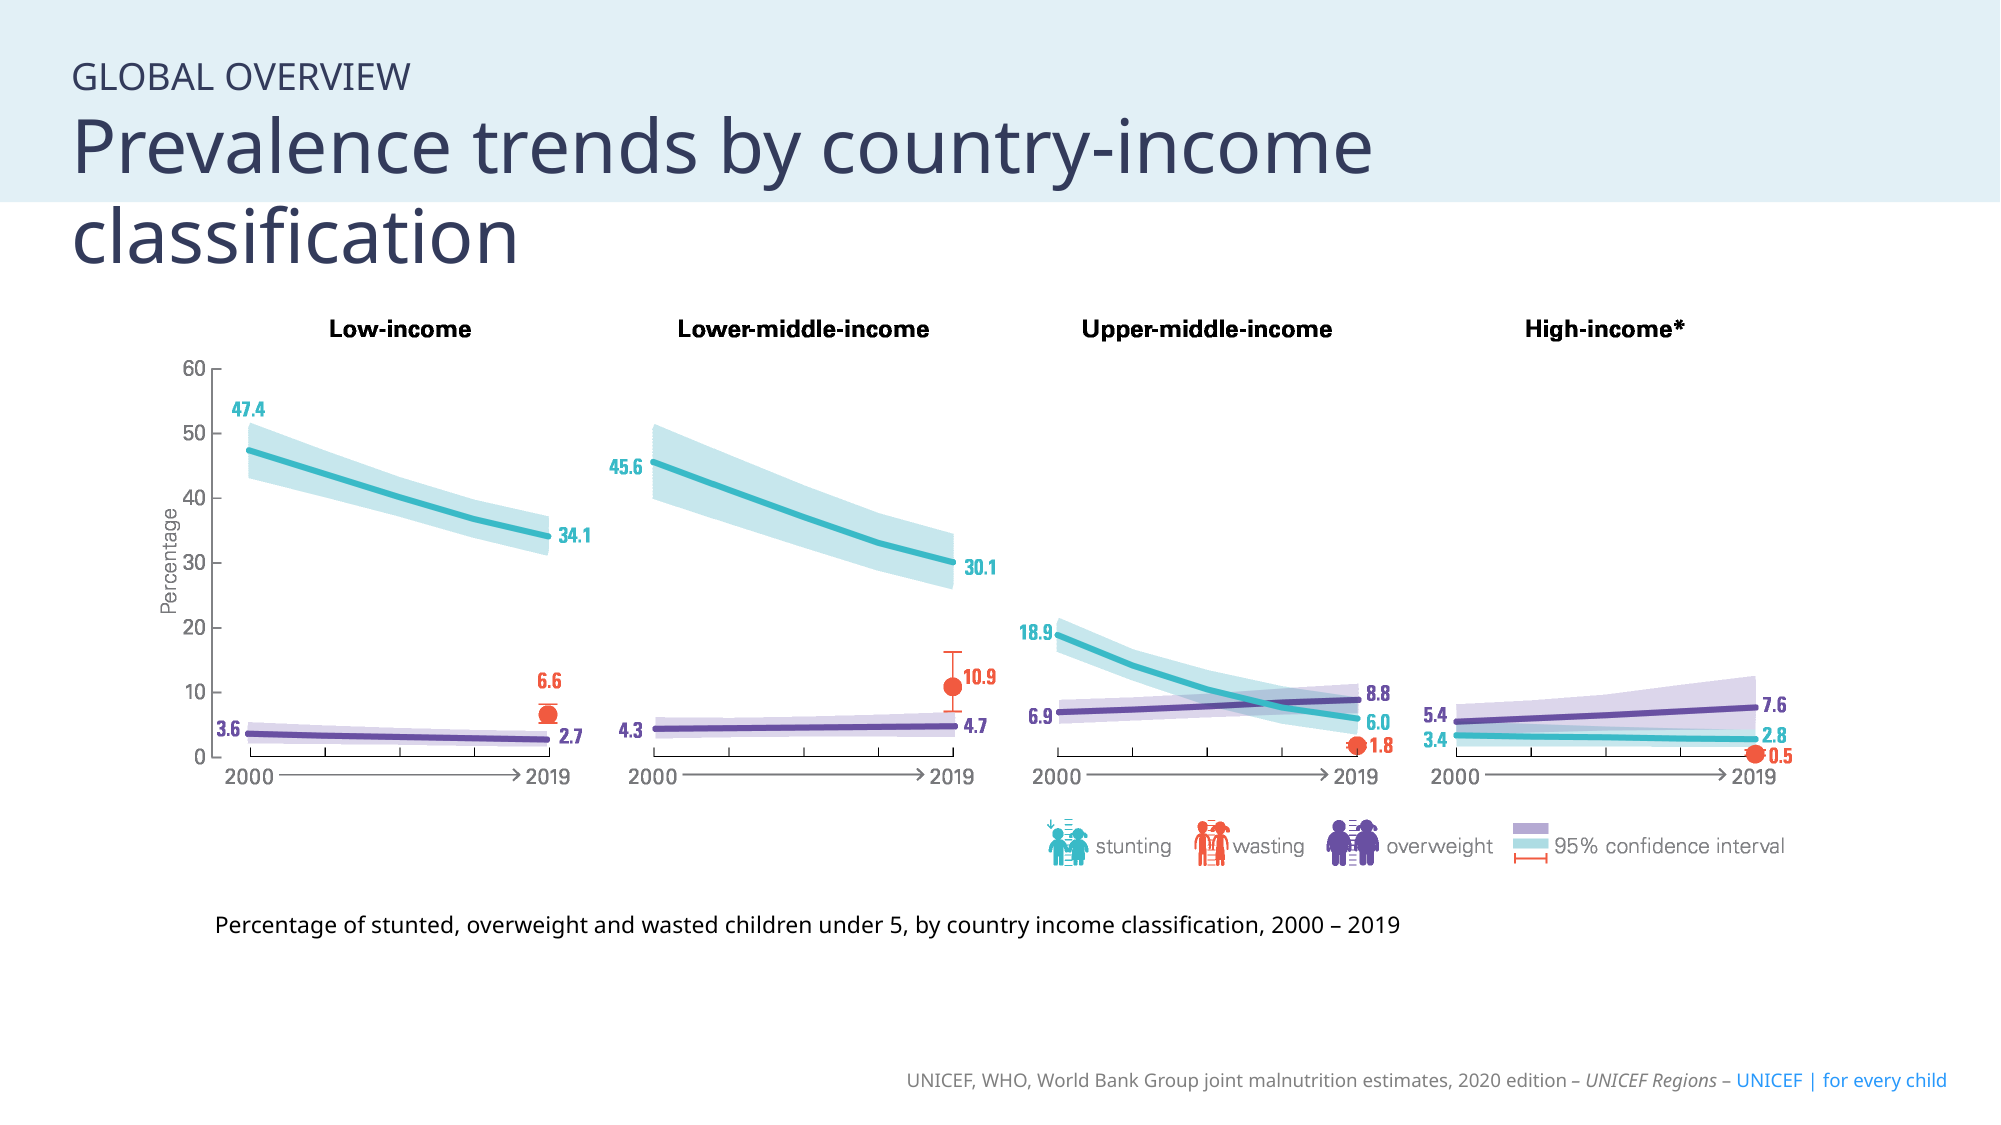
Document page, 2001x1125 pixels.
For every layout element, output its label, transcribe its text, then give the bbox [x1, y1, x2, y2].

picture [115, 303, 1911, 884]
text_box Percentage of stunted, overweight and wasted children under 5, by country income classification, 2000 – 2019 [200, 902, 1825, 983]
text_box [0, 0, 2000, 204]
text_box GLOBAL OVERVIEW Prevalence trends by country-income classification [56, 45, 1763, 286]
